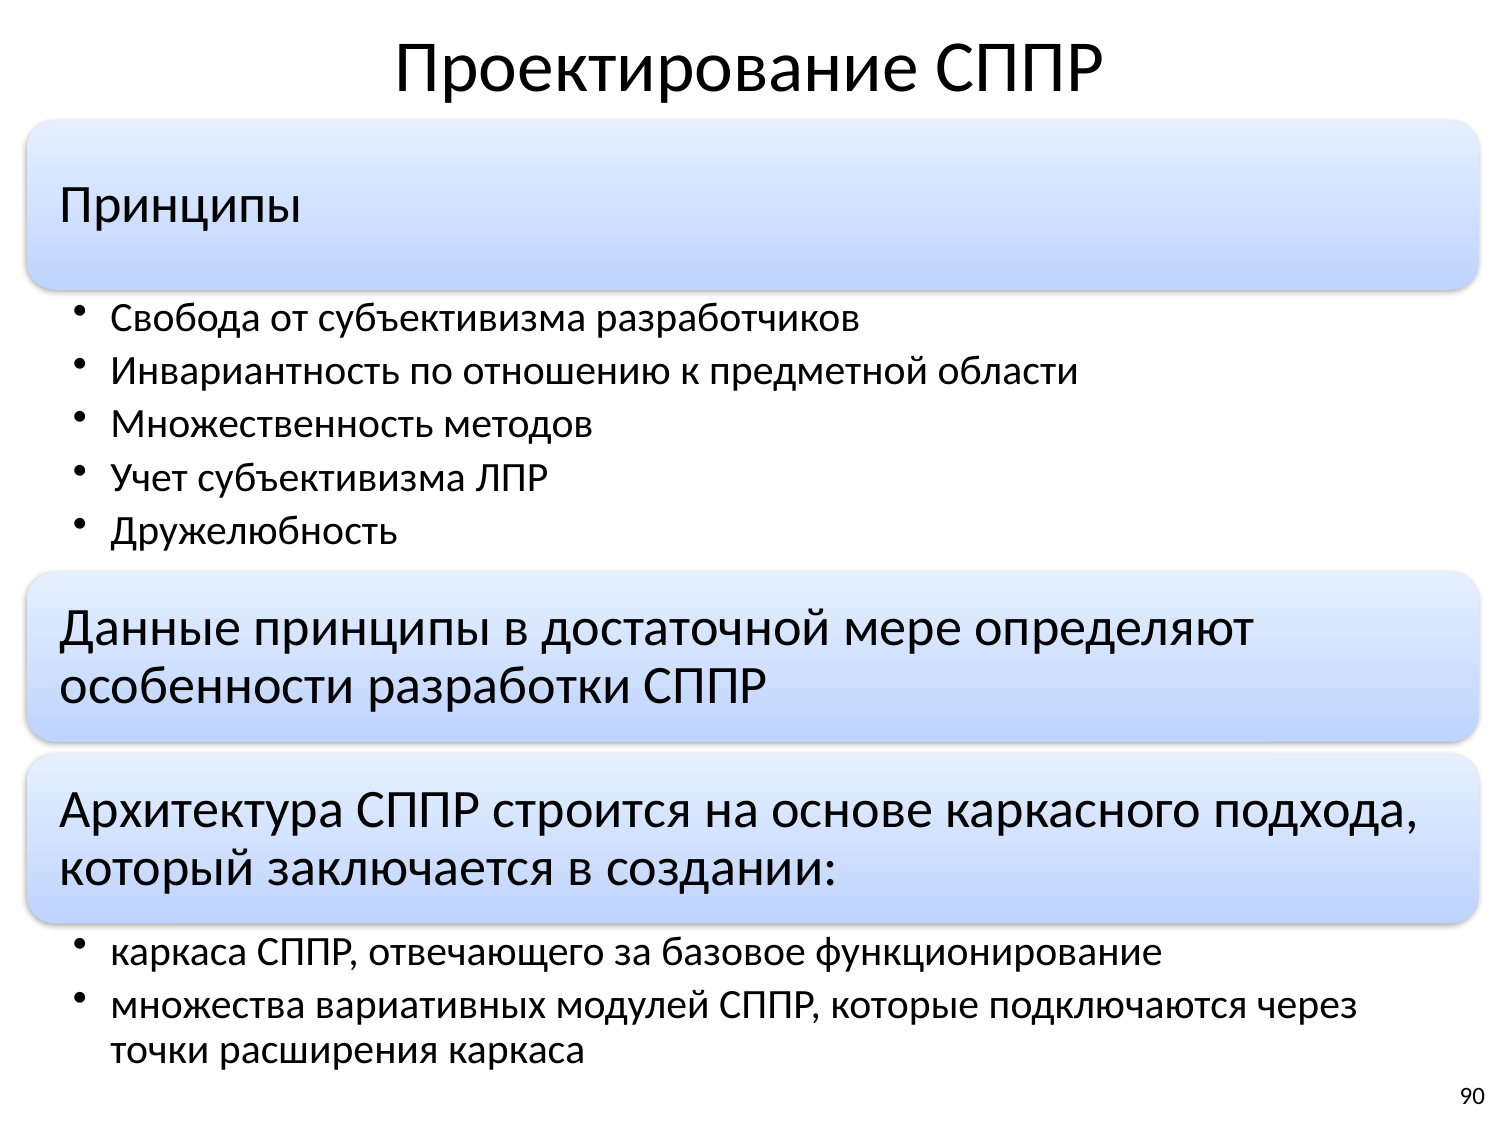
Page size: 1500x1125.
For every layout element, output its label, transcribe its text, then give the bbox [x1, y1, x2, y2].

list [26, 113, 1480, 1090]
slide_number 90 [1149, 1065, 1500, 1125]
title Проектирование СППР [75, 9, 1425, 111]
